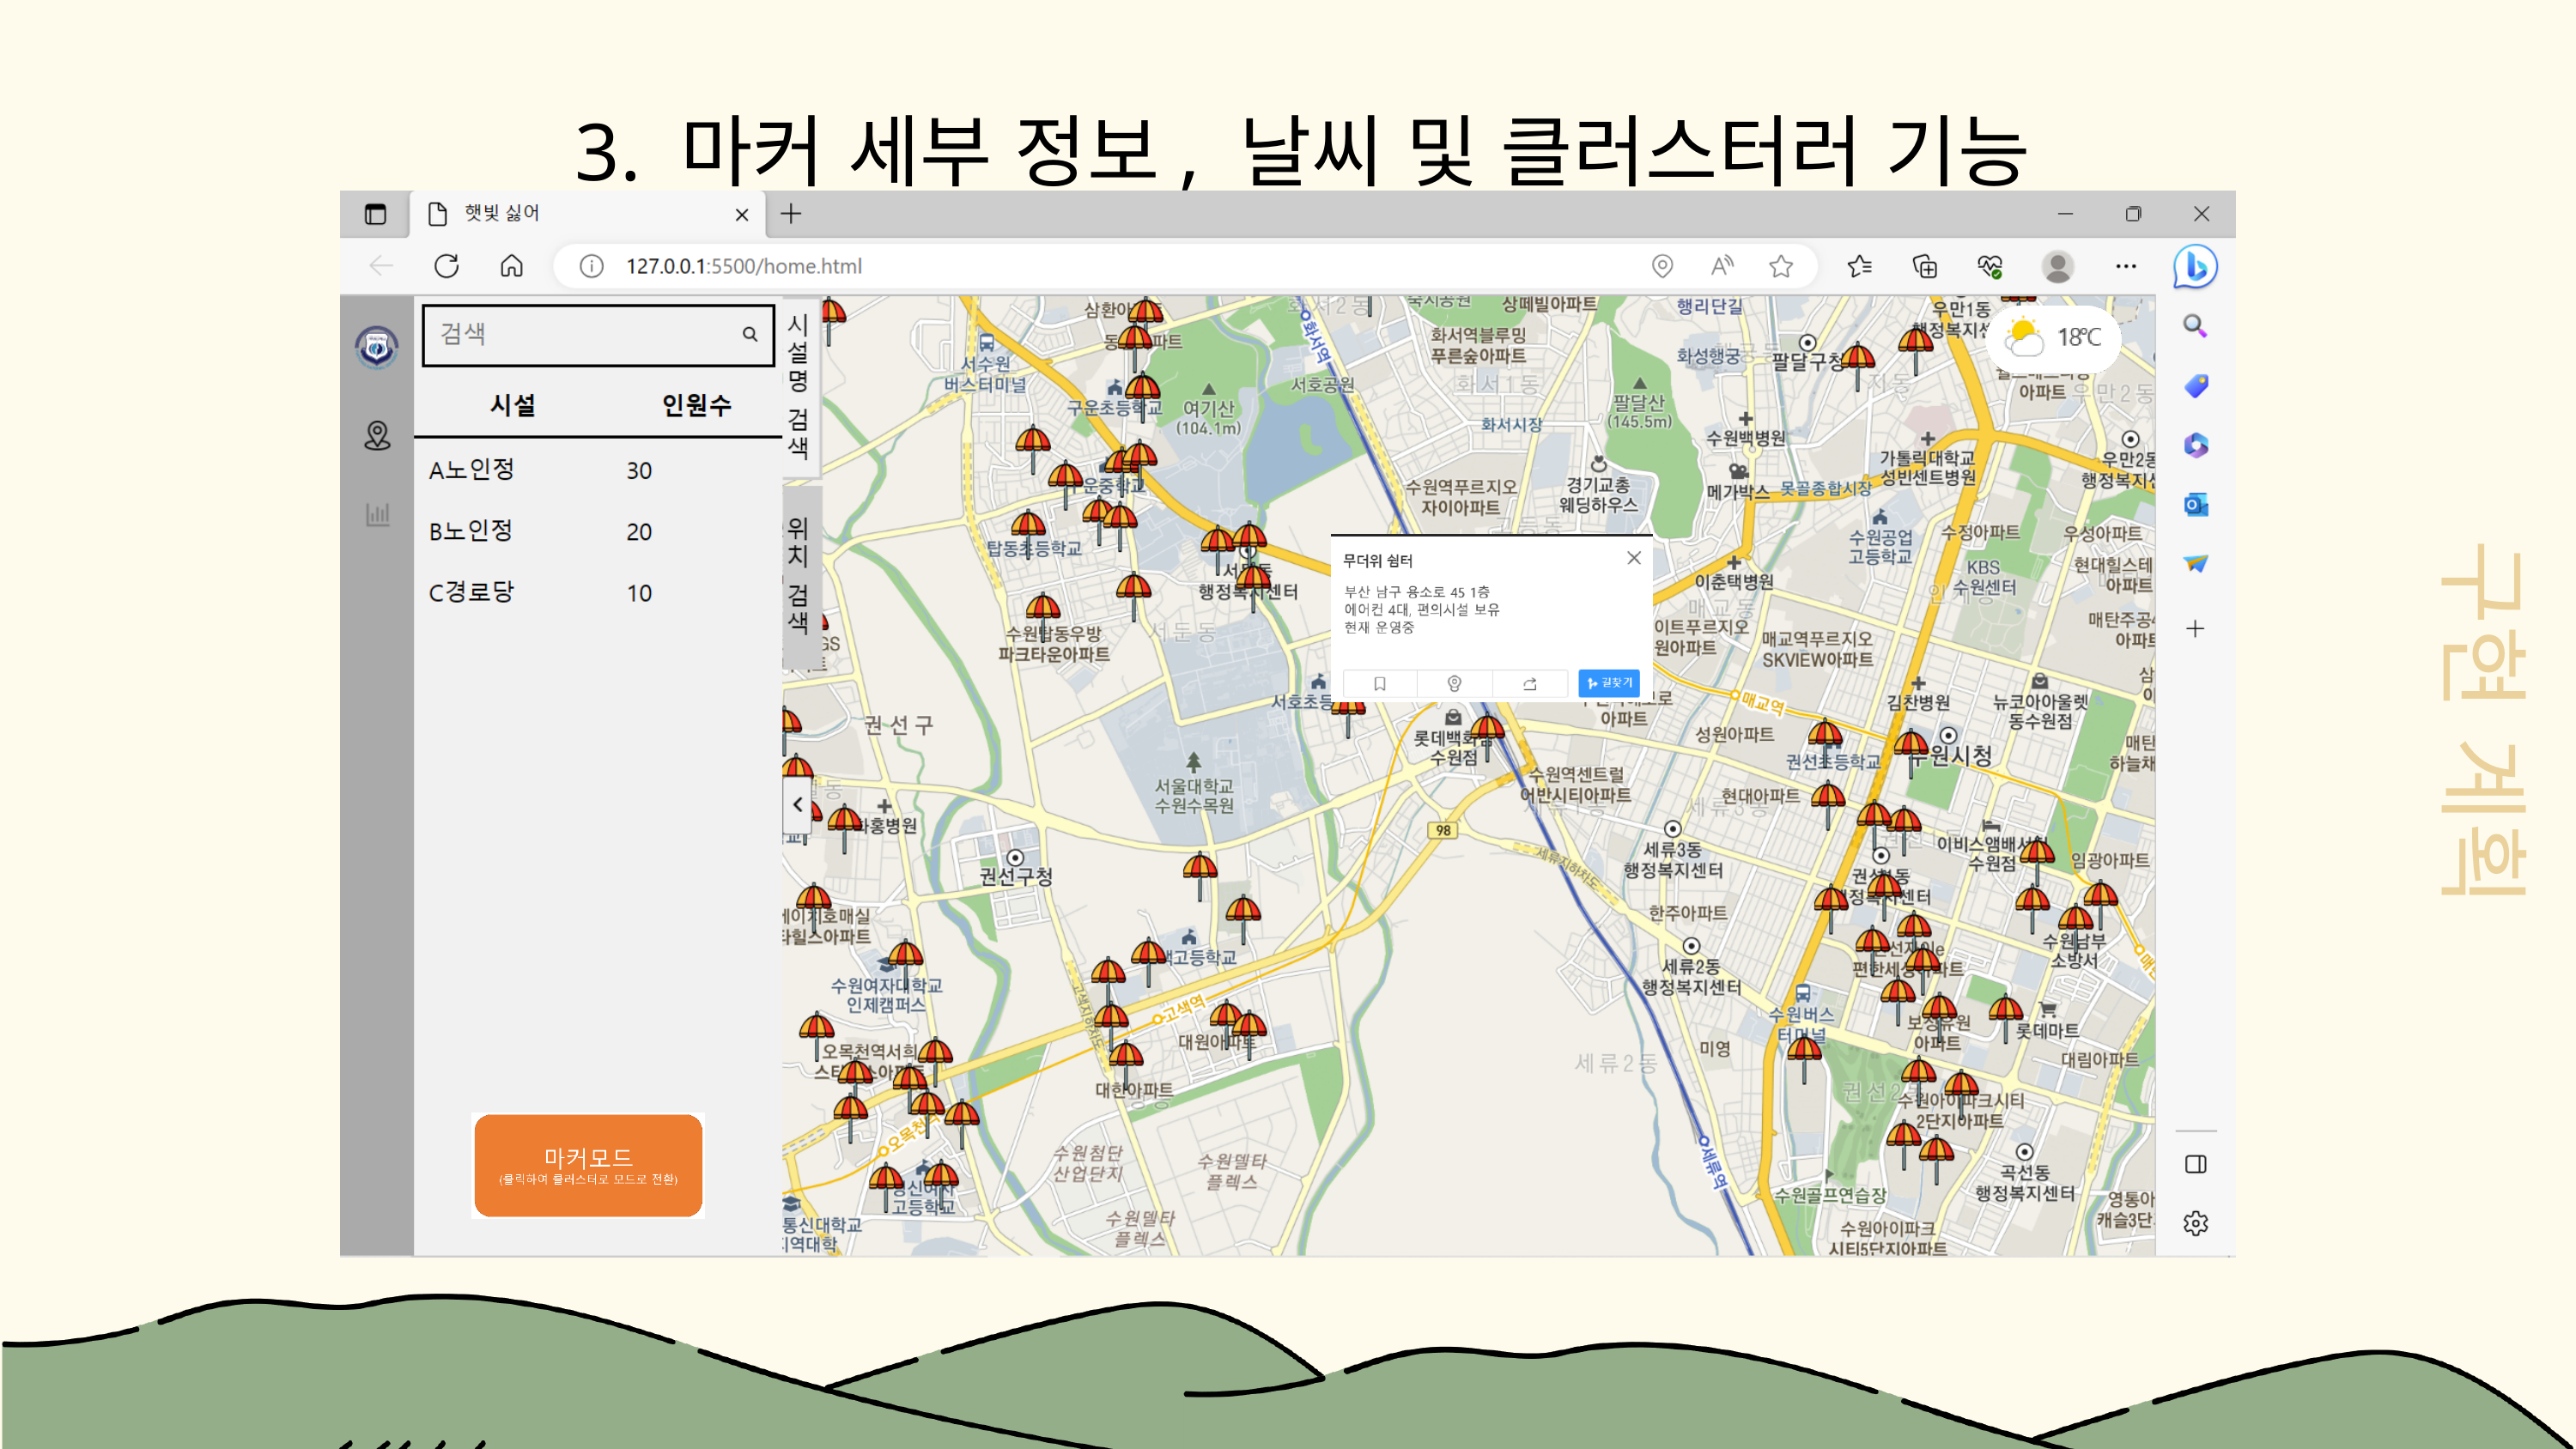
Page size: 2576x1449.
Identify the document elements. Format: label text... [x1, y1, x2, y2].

text_box 구현 계획 [2430, 0, 2543, 1339]
text_box [0, 1291, 1352, 1449]
text_box [1181, 1339, 2576, 1449]
picture [339, 191, 2236, 1258]
text_box 3. 마커 세부 정보, 날씨 및 클러스터러 기능 [312, 0, 2295, 197]
